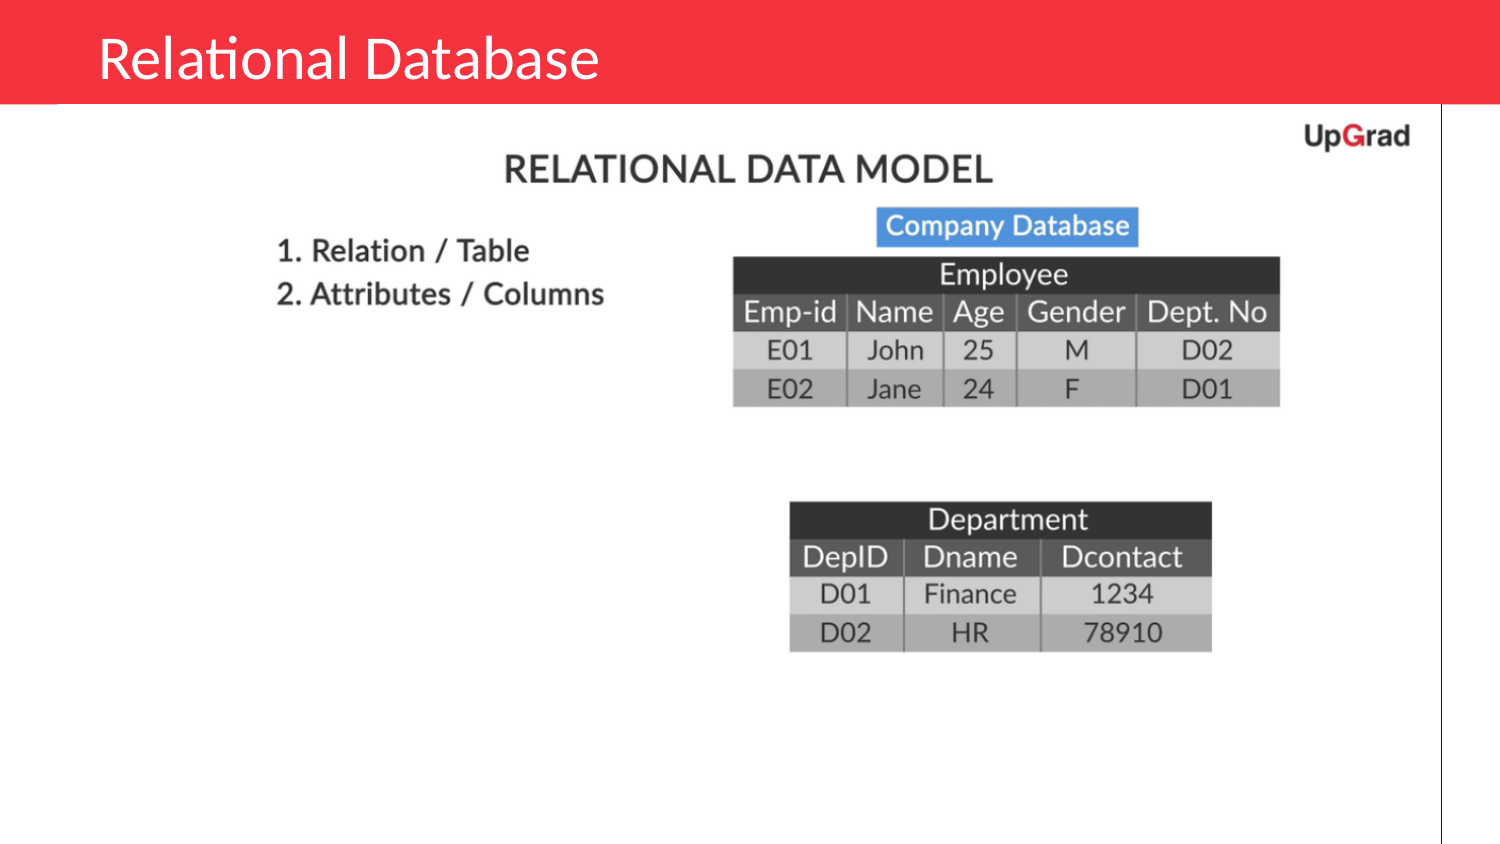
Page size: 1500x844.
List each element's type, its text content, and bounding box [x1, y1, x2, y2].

text_box Relational Database [83, 2, 1289, 102]
text_box [0, 0, 1500, 105]
picture [58, 104, 1442, 844]
